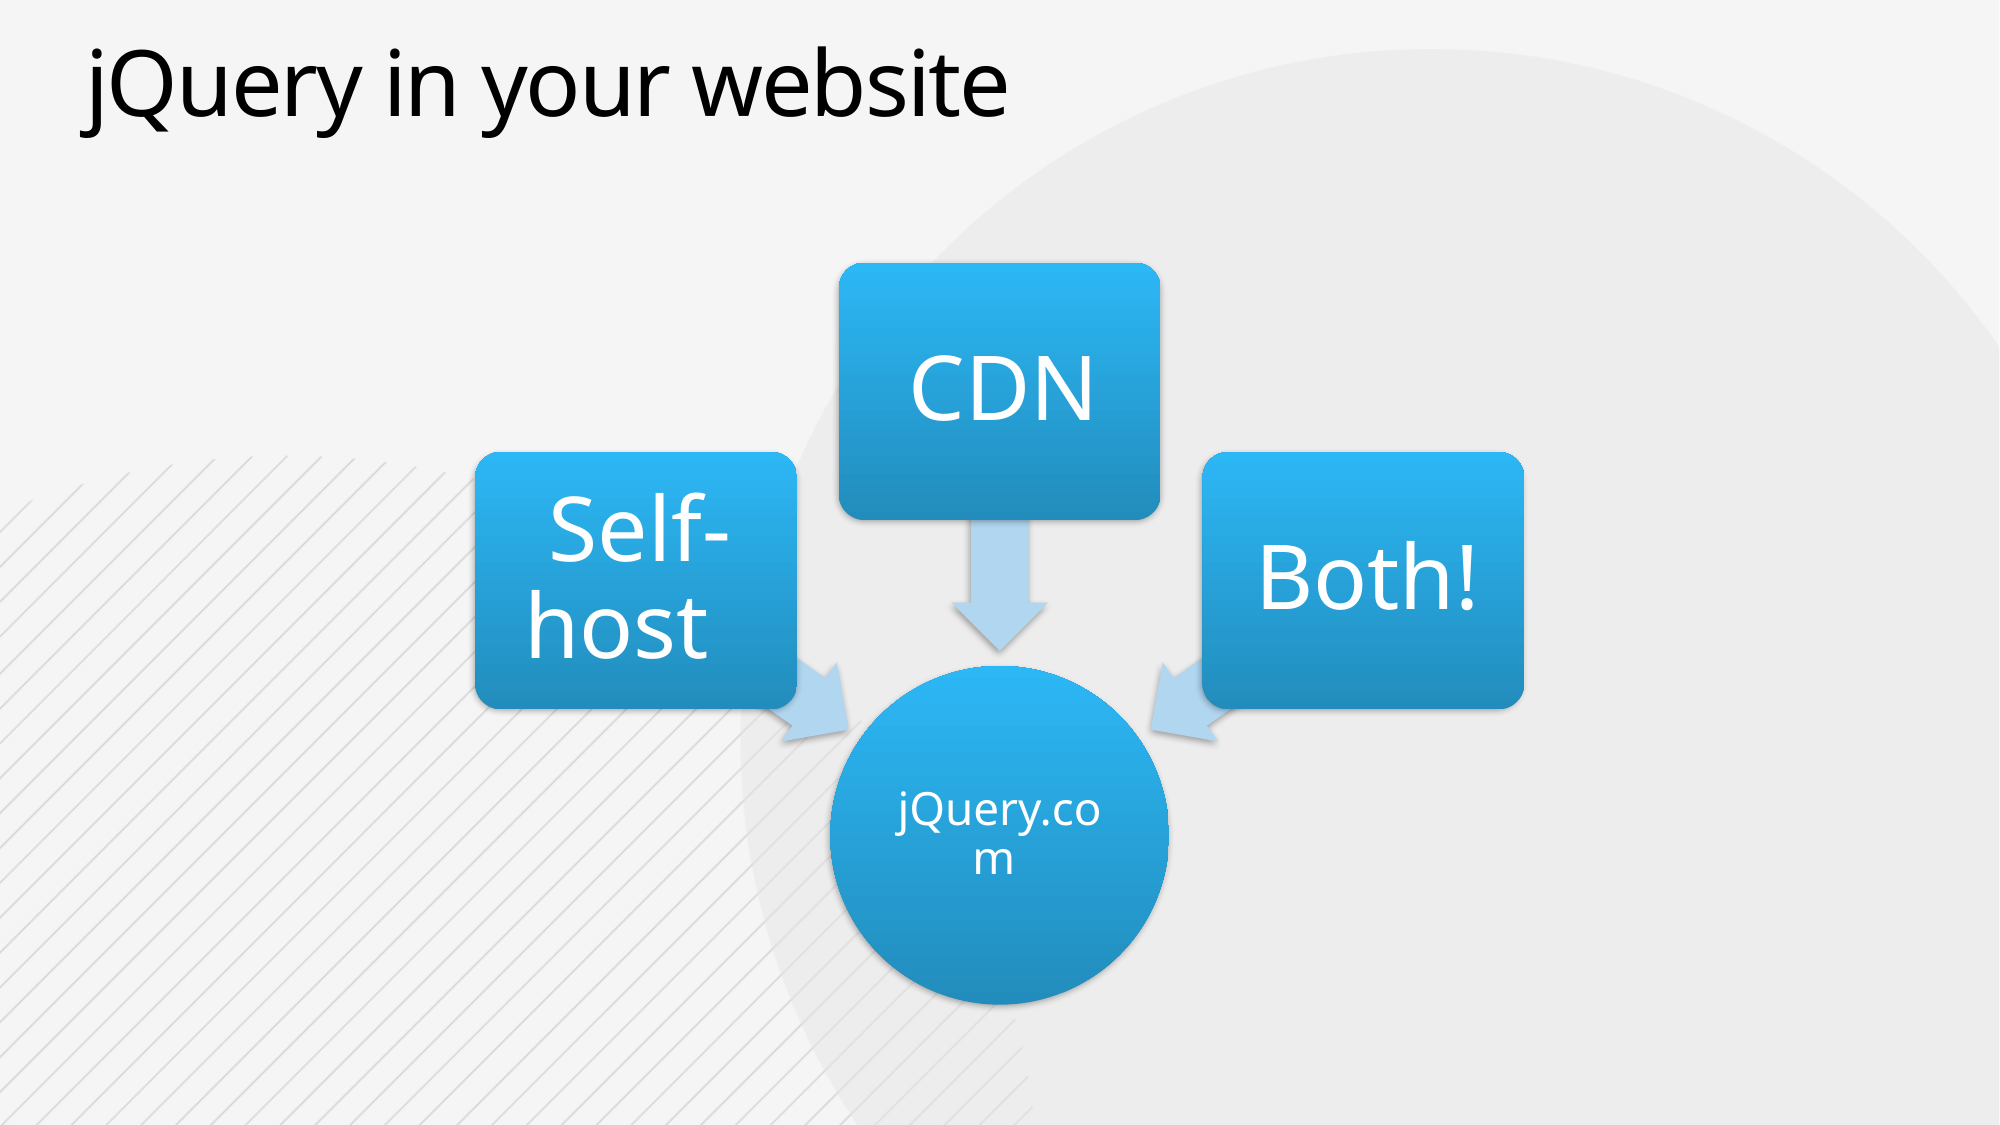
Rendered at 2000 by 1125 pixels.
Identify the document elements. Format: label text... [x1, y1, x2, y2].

picture [0, 0, 2000, 1125]
title jQuery in your website [85, 37, 1914, 138]
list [224, 262, 1775, 1006]
